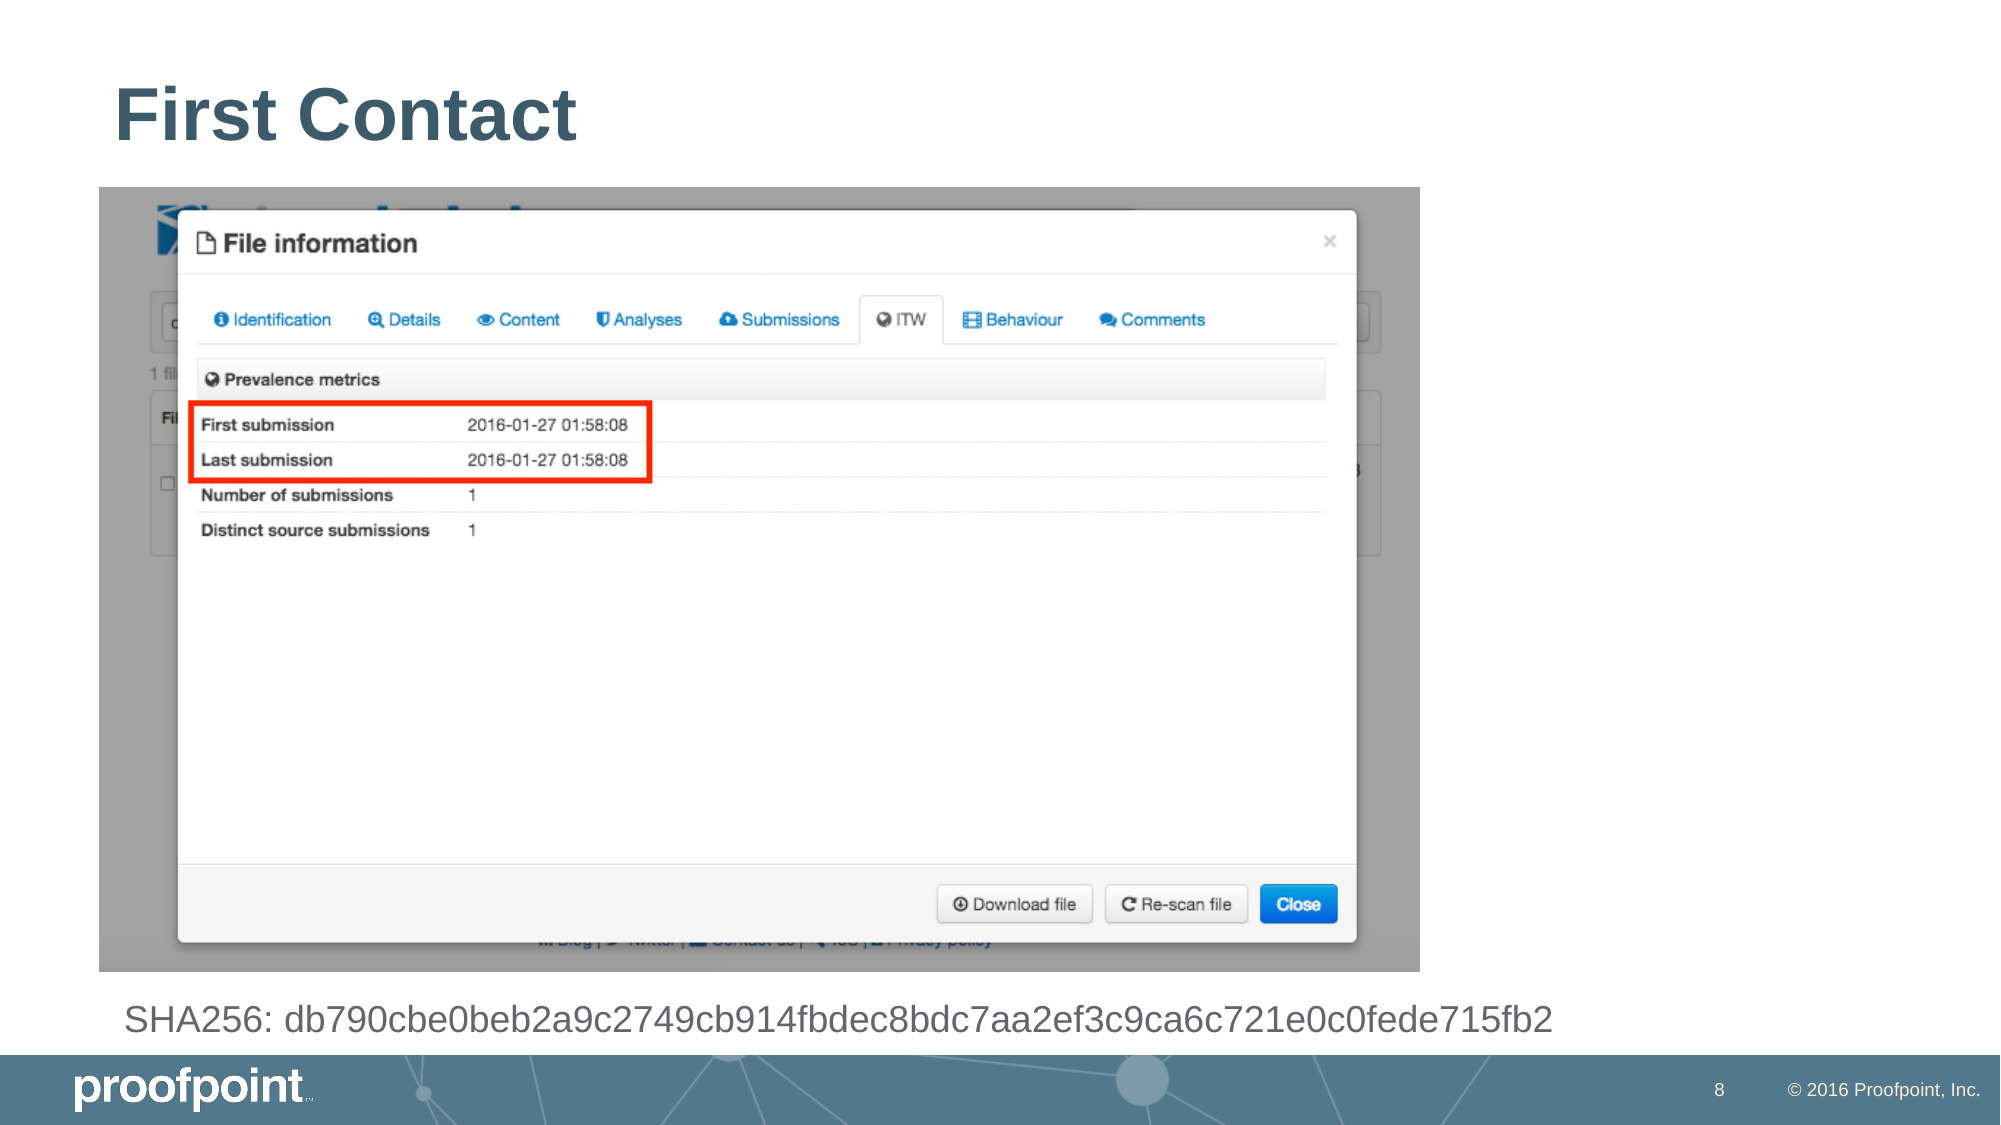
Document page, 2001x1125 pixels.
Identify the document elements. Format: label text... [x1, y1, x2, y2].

text_box SHA256: db790cbe0beb2a9c2749cb914fbdec8bdc7aa2ef3c9ca6c721e0c0fede715fb2 [109, 987, 1569, 1048]
title First Contact [99, 45, 1900, 188]
picture [75, 1067, 313, 1112]
picture [99, 187, 1420, 972]
